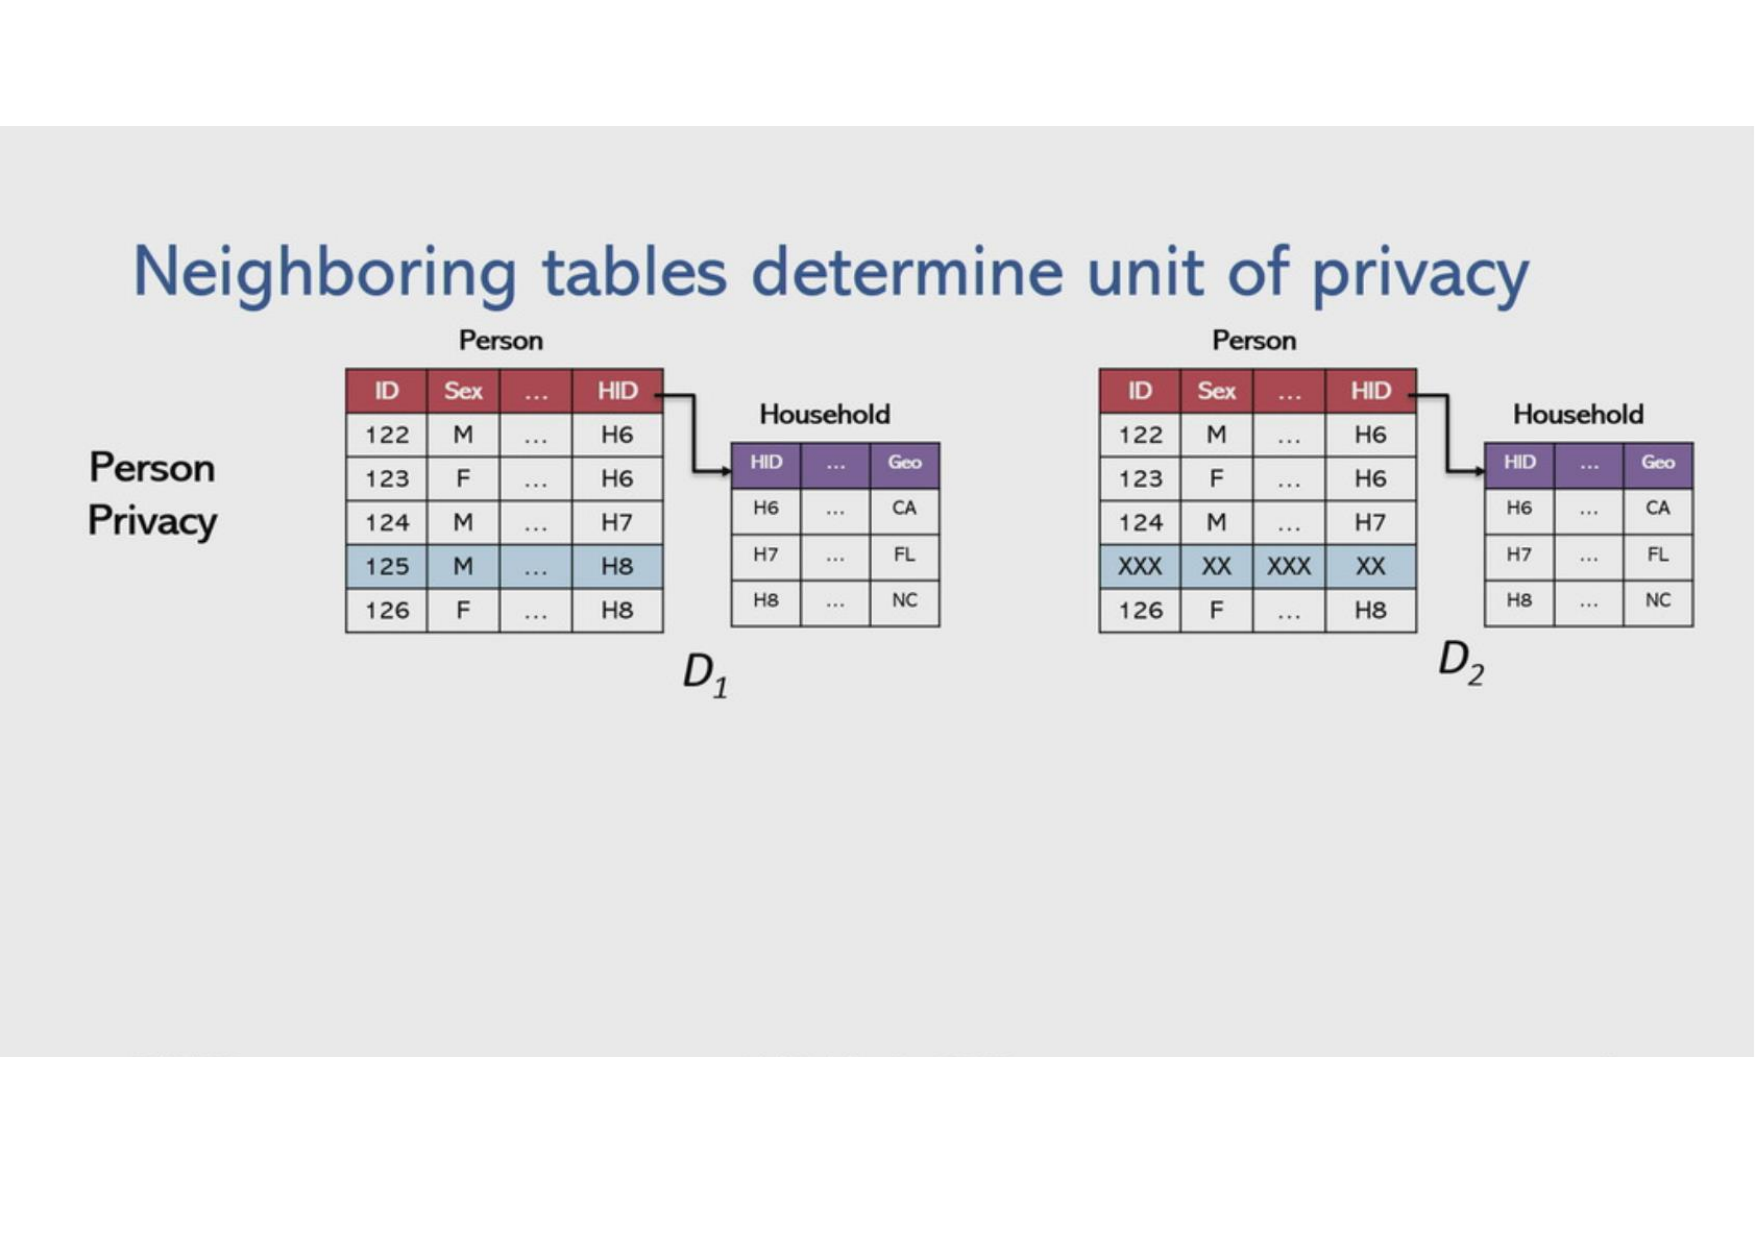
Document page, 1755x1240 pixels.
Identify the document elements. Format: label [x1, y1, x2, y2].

text_box [0, 126, 1755, 1057]
